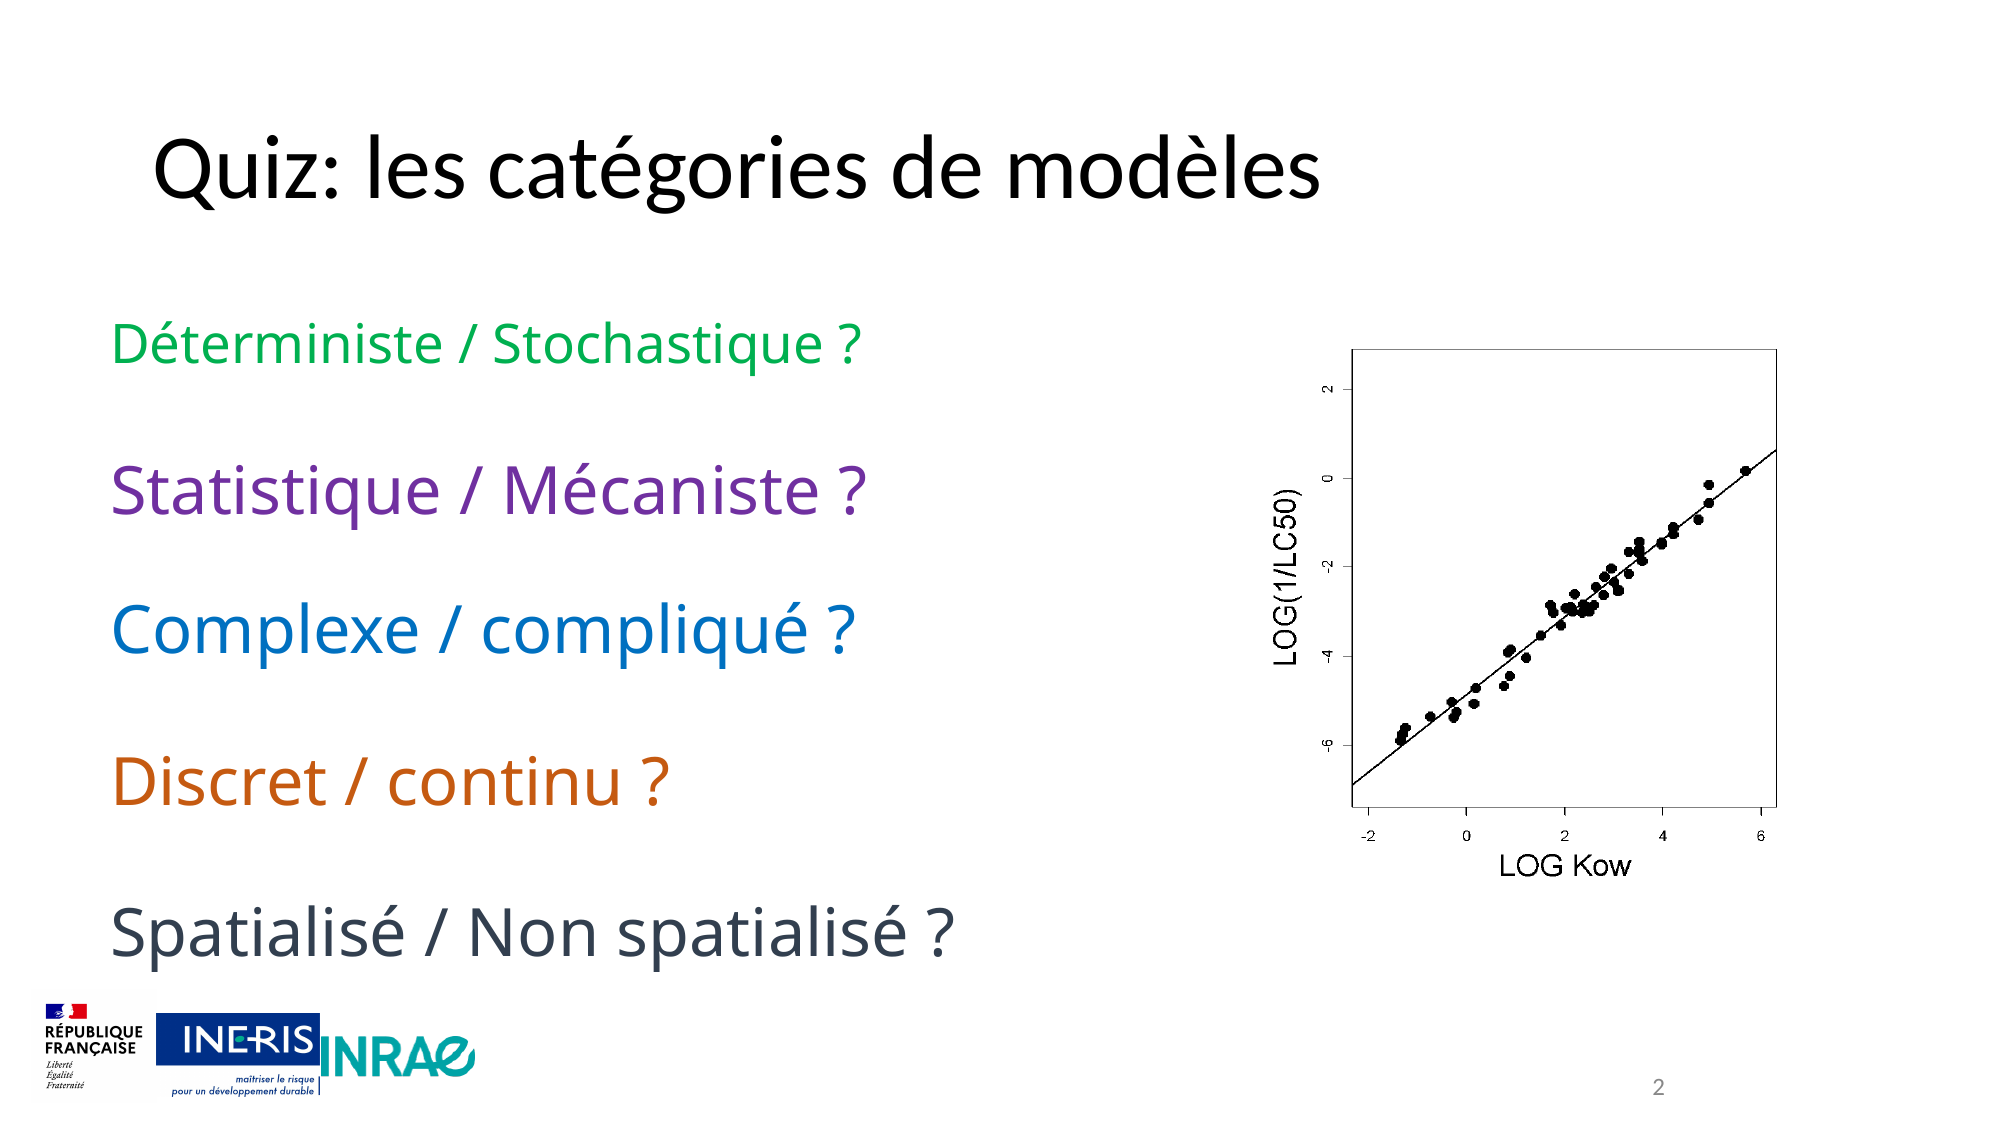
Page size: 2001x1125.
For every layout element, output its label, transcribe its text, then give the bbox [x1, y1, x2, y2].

picture [1164, 277, 1815, 895]
text_box Complexe / compliqué ? [95, 575, 1026, 689]
title Quiz: les catégories de modèles [137, 59, 1863, 278]
text_box Déterministe / Stochastique ? [95, 289, 1026, 402]
slide_number 2 [1370, 1046, 1666, 1125]
text_box Discret / continu ? [95, 727, 1026, 840]
picture [31, 989, 320, 1103]
text_box Statistique / Mécaniste ? [95, 440, 1074, 536]
text_box Spatialisé / Non spatialisé ? [95, 878, 1026, 992]
picture [321, 1035, 475, 1077]
